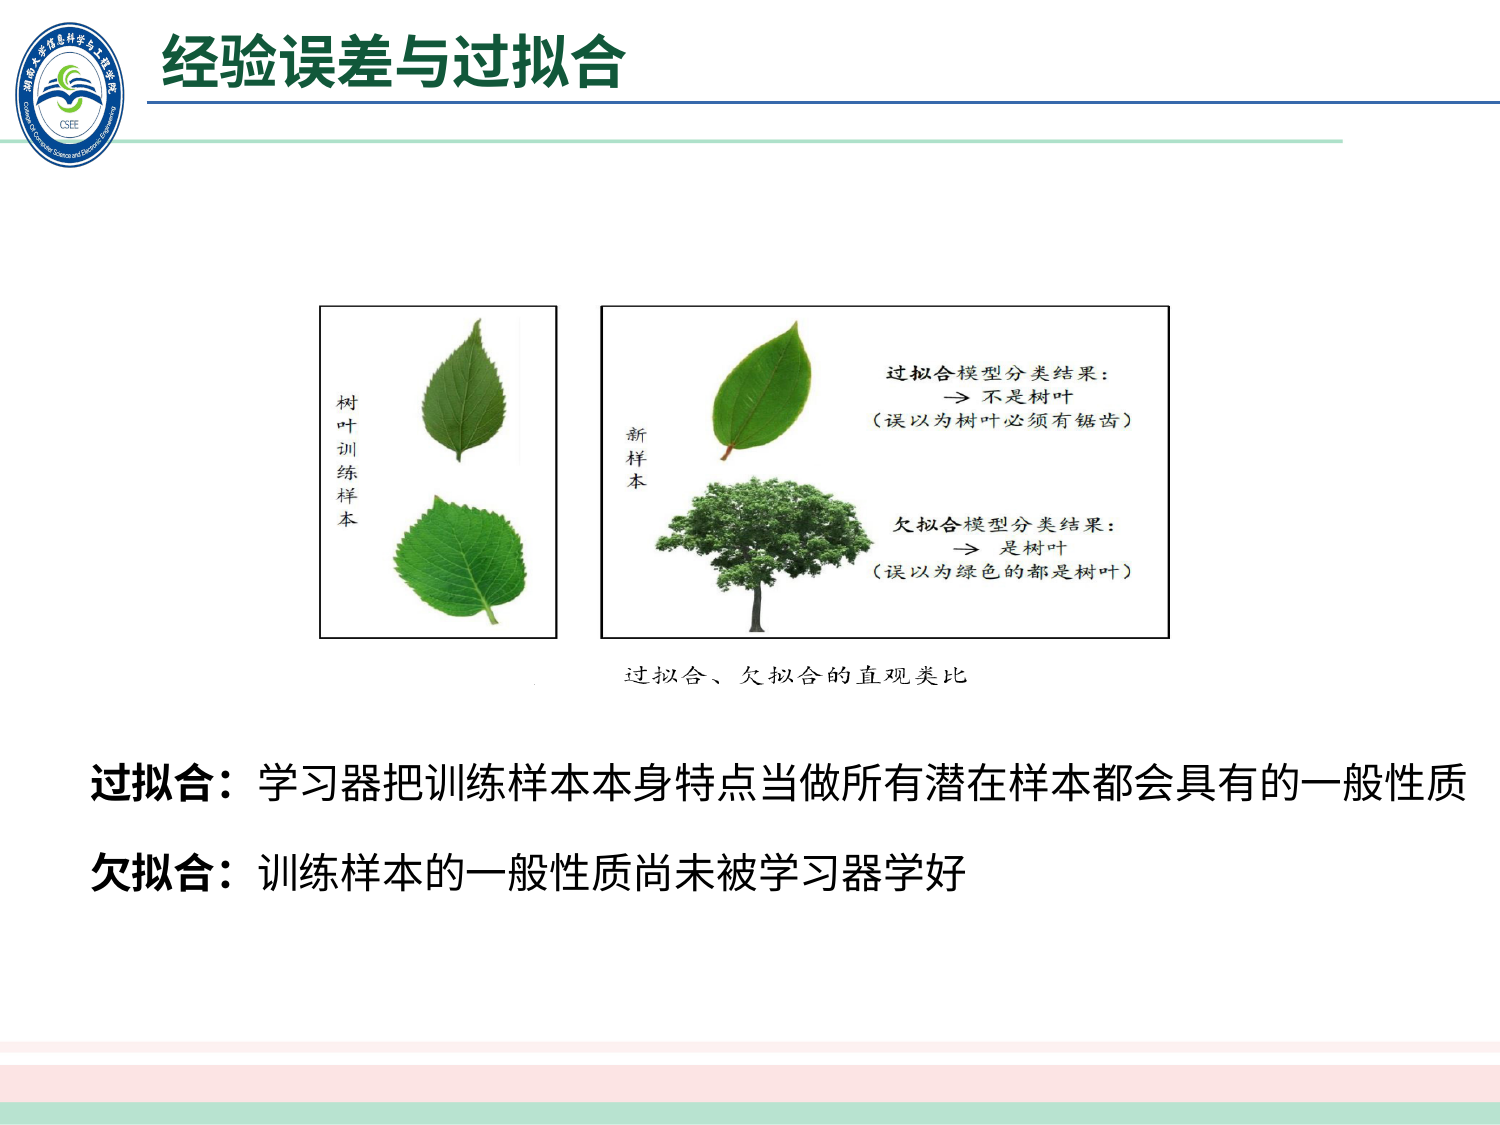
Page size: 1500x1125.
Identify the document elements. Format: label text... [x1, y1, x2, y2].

picture [0, 0, 1500, 718]
picture [0, 932, 1500, 1125]
text_box 过拟合：学习器把训练样本本身特点当做所有潜在样本都会具有的一般性质 欠拟合：训练样本的一般性质尚未被学习器学好 [0, 718, 1500, 932]
title 经验误差与过拟合 [146, 8, 1497, 122]
